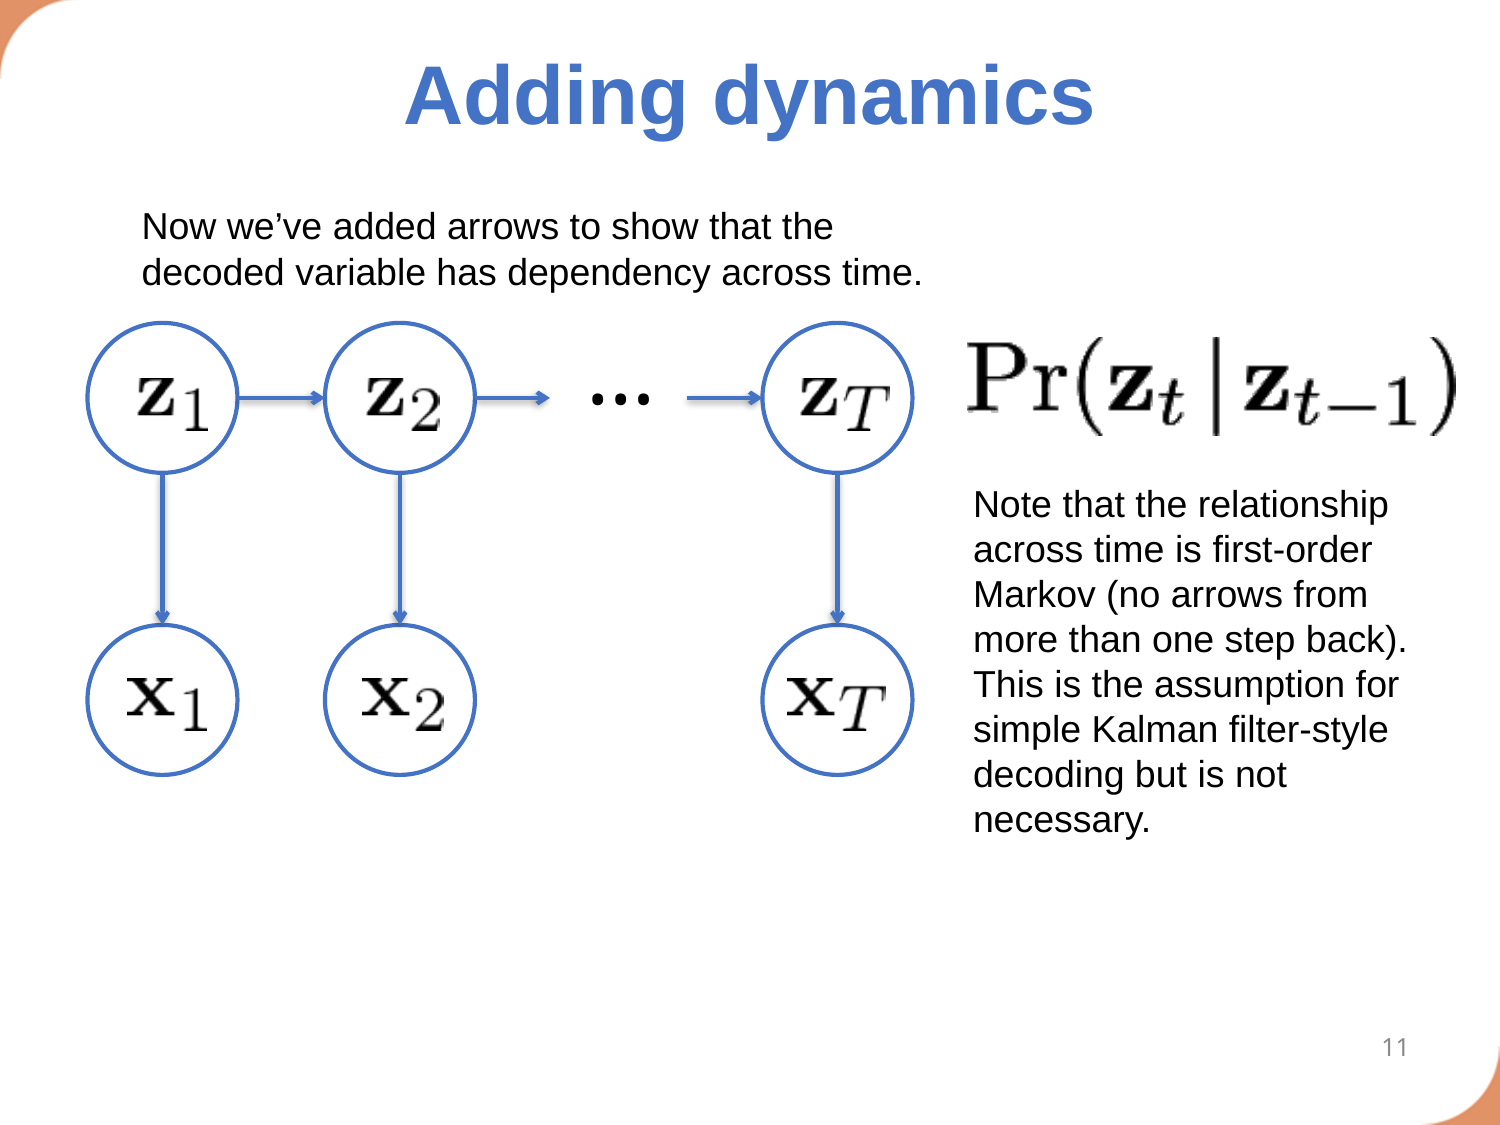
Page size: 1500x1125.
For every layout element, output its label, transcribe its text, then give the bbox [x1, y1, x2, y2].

text_box Note that the relationship across time is first-order Markov (no arrows from more than one step back). This is the assumption for simple Kalman filter-style decoding but is not necessary. [958, 472, 1446, 848]
picture [967, 337, 1456, 436]
text_box … [571, 309, 671, 430]
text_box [324, 322, 476, 474]
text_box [87, 624, 238, 776]
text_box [324, 624, 476, 776]
slide_number 11 [1074, 1024, 1425, 1103]
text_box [762, 624, 913, 776]
picture [0, 0, 79, 79]
title Adding dynamics [75, 45, 1425, 138]
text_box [87, 322, 238, 474]
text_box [762, 322, 913, 474]
text_box Now we’ve added arrows to show that the decoded variable has dependency across time. [126, 195, 959, 300]
picture [1421, 1046, 1500, 1125]
